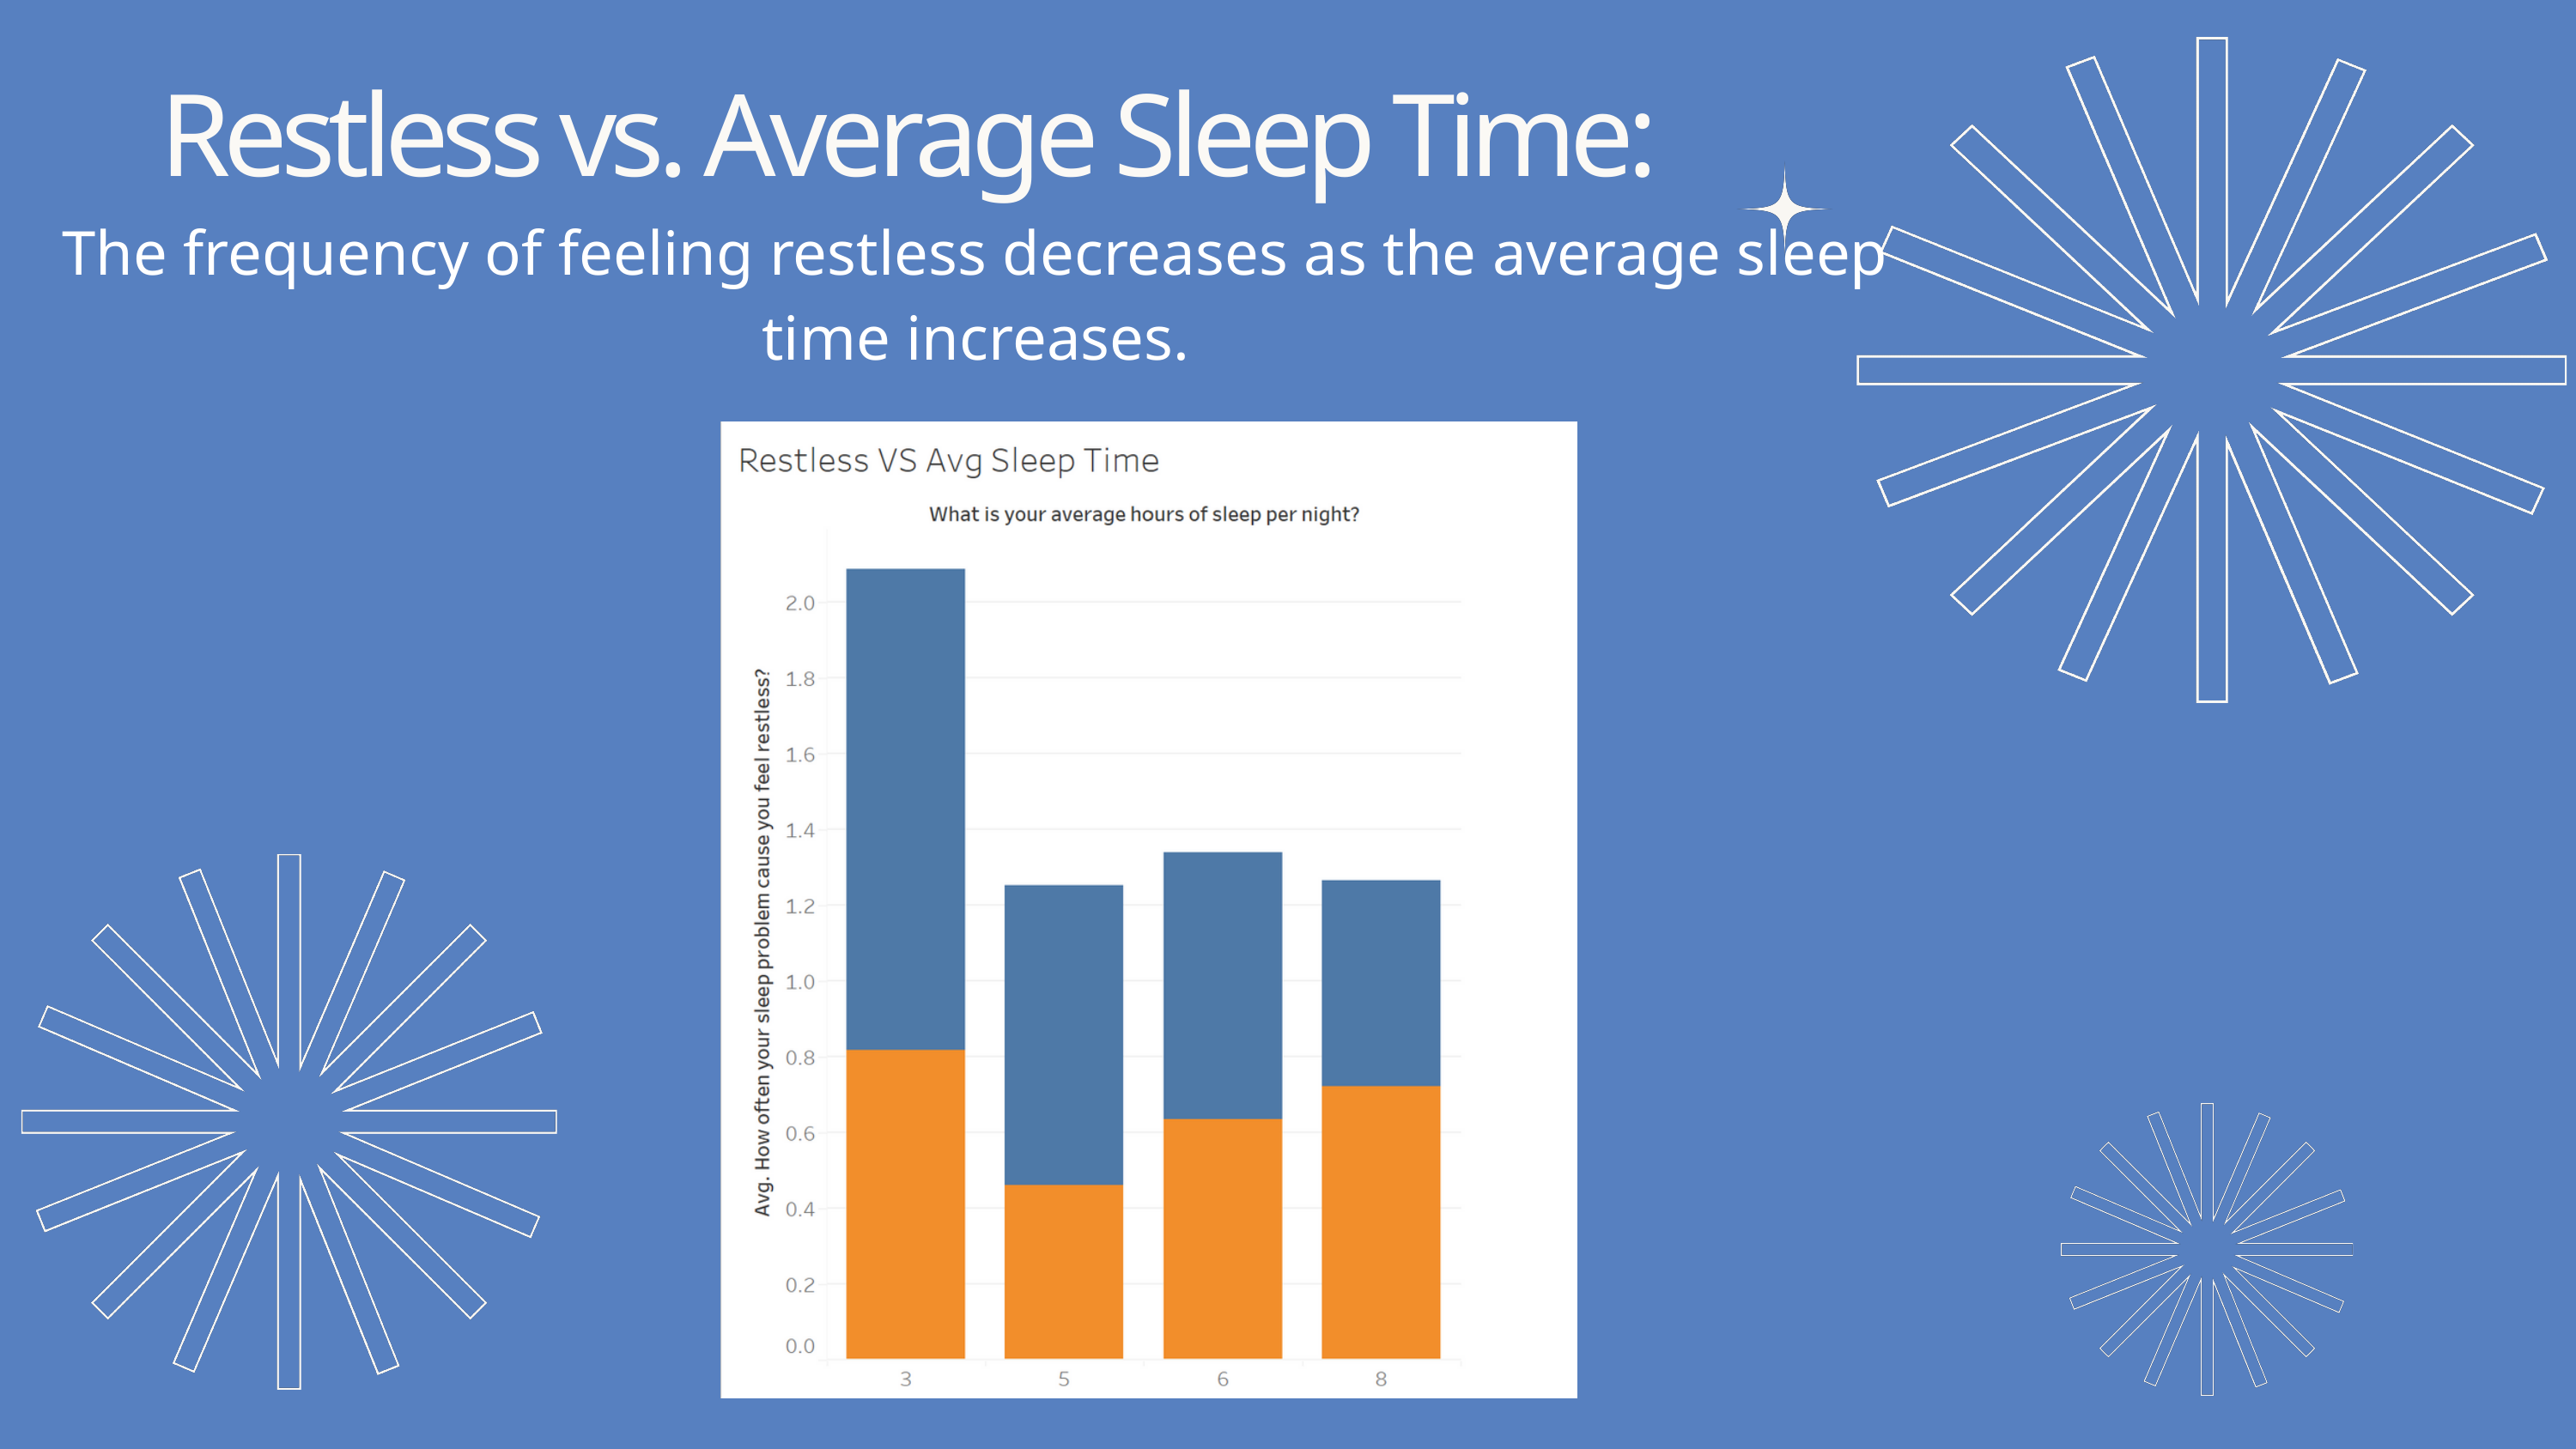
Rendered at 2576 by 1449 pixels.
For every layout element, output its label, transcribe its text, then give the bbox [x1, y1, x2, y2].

text_box [2061, 1103, 2354, 1397]
text_box Restless vs. Average Sleep Time: [0, 110, 1856, 199]
text_box [1736, 161, 1833, 202]
text_box [1856, 37, 2567, 703]
text_box [21, 854, 557, 1390]
text_box The frequency of feeling restless decreases as the average sleep time increases. [52, 202, 1900, 373]
text_box [720, 421, 1577, 1398]
